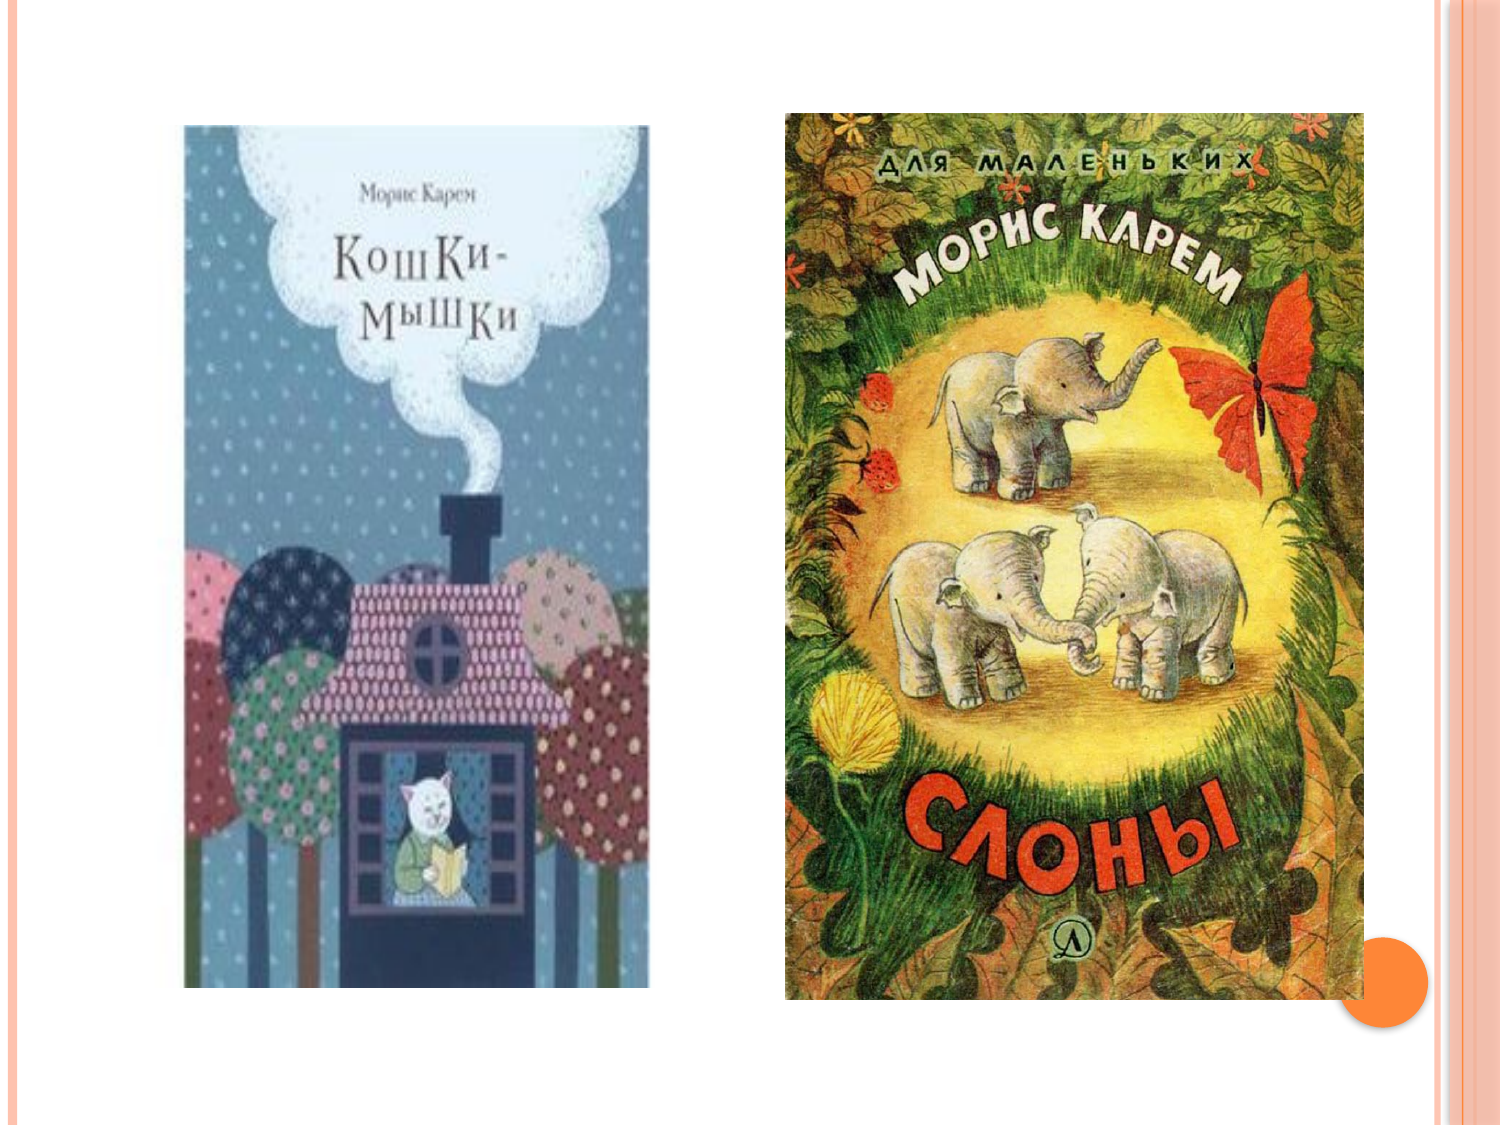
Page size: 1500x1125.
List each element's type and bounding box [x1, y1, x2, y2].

picture [784, 112, 1365, 1000]
picture [87, 124, 747, 989]
